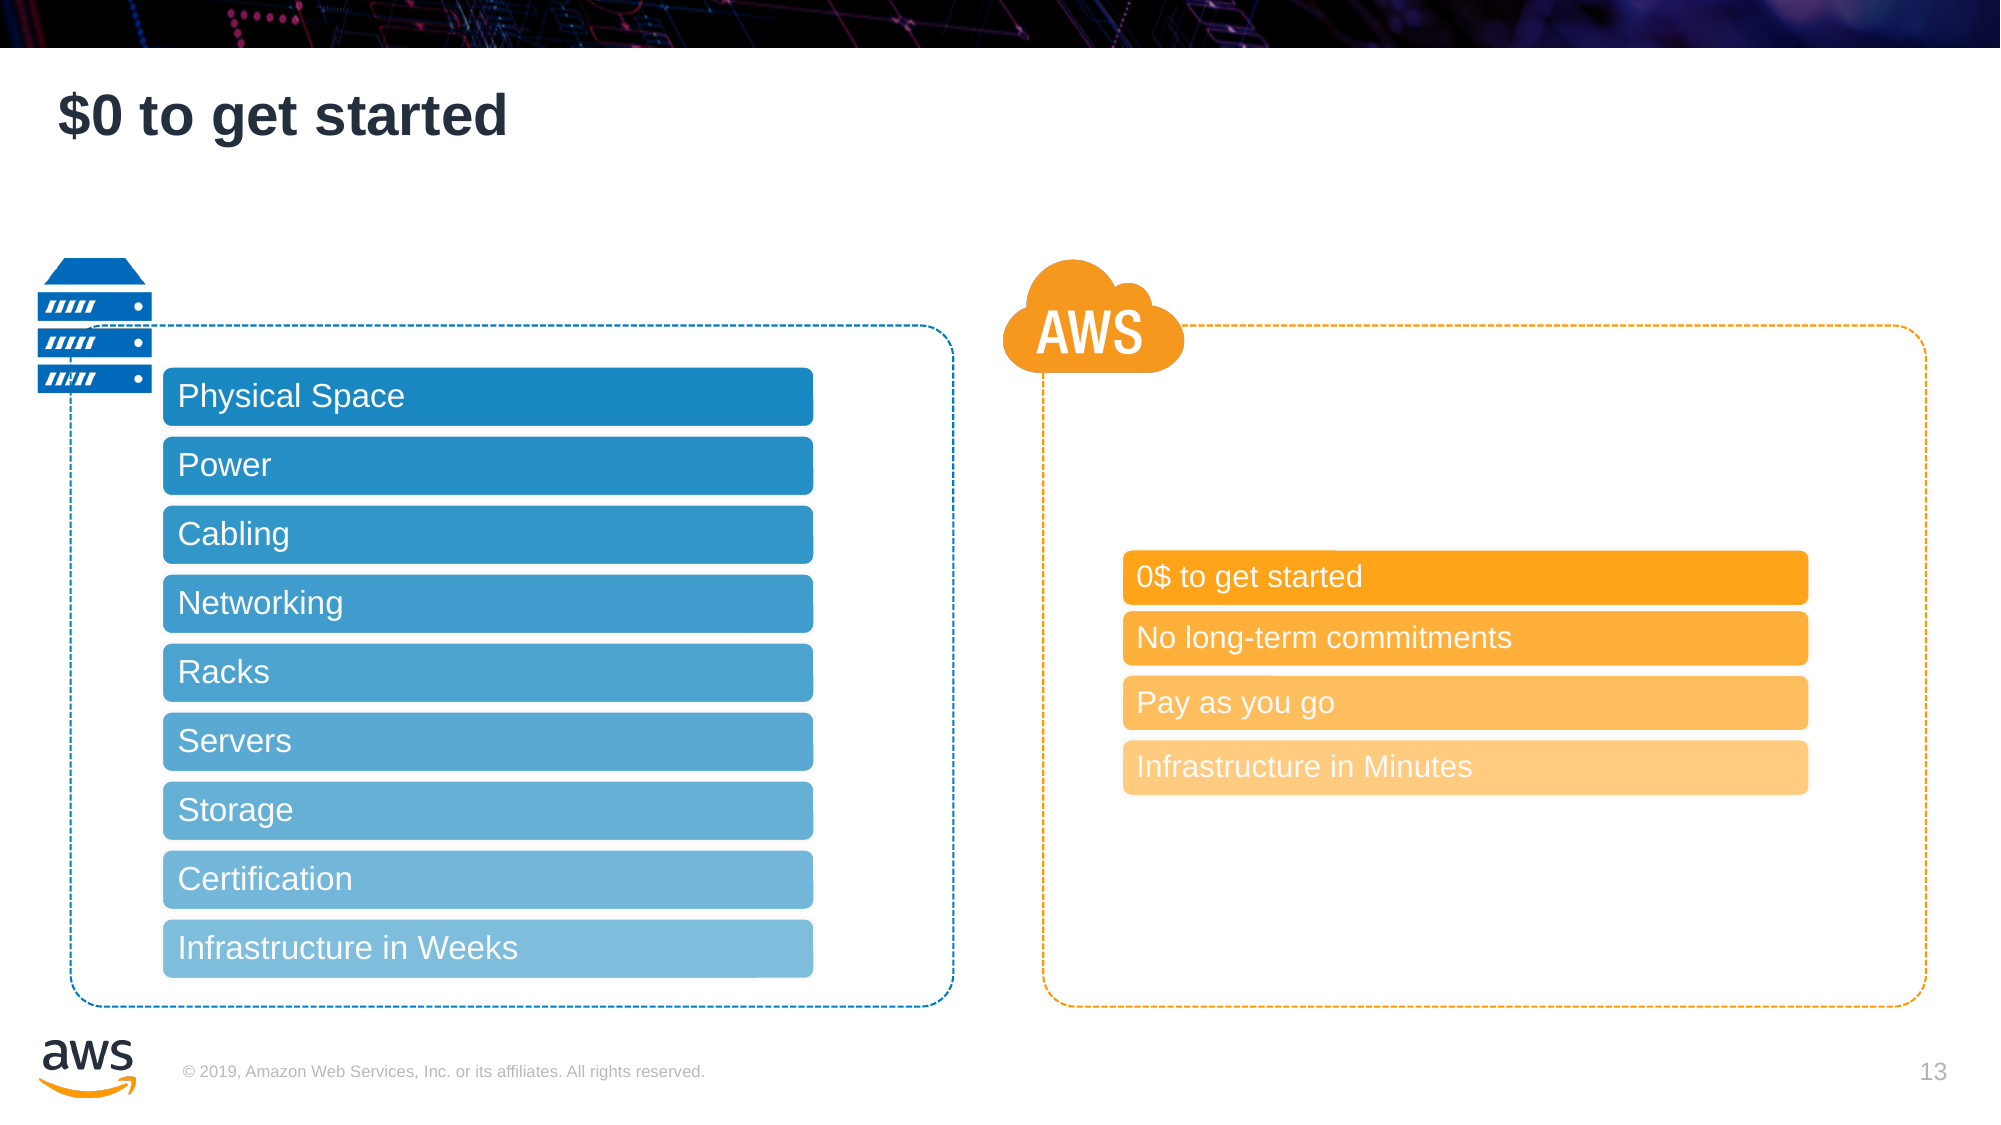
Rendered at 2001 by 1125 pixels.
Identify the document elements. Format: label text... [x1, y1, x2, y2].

picture [27, 258, 162, 393]
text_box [1121, 542, 1811, 799]
slide_number 13 [1512, 1040, 1963, 1101]
picture [0, 0, 2000, 48]
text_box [161, 351, 815, 994]
picture [39, 1040, 136, 1098]
text_box [1042, 324, 1928, 1008]
picture [985, 252, 1203, 399]
text_box [69, 324, 955, 1008]
title $0 to get started [43, 67, 1963, 166]
